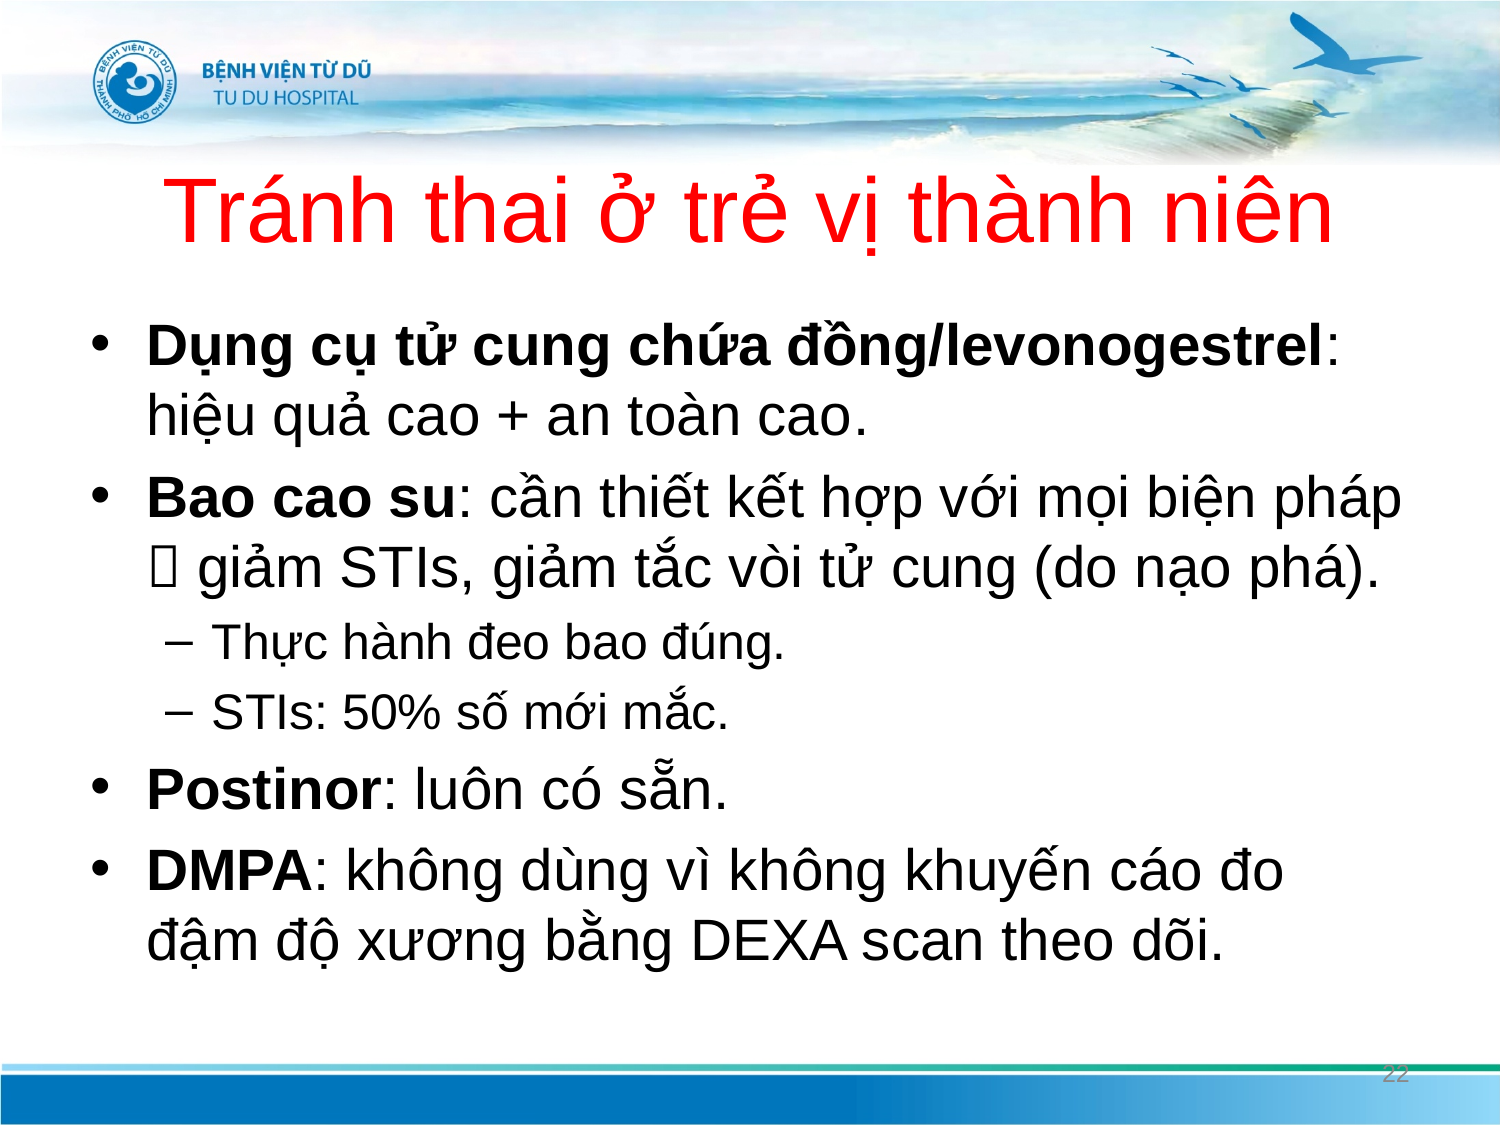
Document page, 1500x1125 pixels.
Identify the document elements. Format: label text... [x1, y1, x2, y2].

slide_number 22 [1074, 1042, 1425, 1103]
picture [0, 0, 1500, 1125]
title Tránh thai ở trẻ vị thành niên [75, 149, 1425, 263]
list Dụng cụ tử cung chứa đồng/levonogestrel: hiệu quả cao + an toàn cao. Bao cao su: cần thiết kết hợp với mọi biện pháp  giảm STIs, giảm tắc vòi tử cung (do nạo phá). Thực hành đeo bao đúng. STIs: 50% số mới mắc. Postinor: luôn có sẵn. DMPA: không dùng vì không khuyến cáo đo đậm độ xương bằng DEXA scan theo dõi. [75, 299, 1425, 1005]
